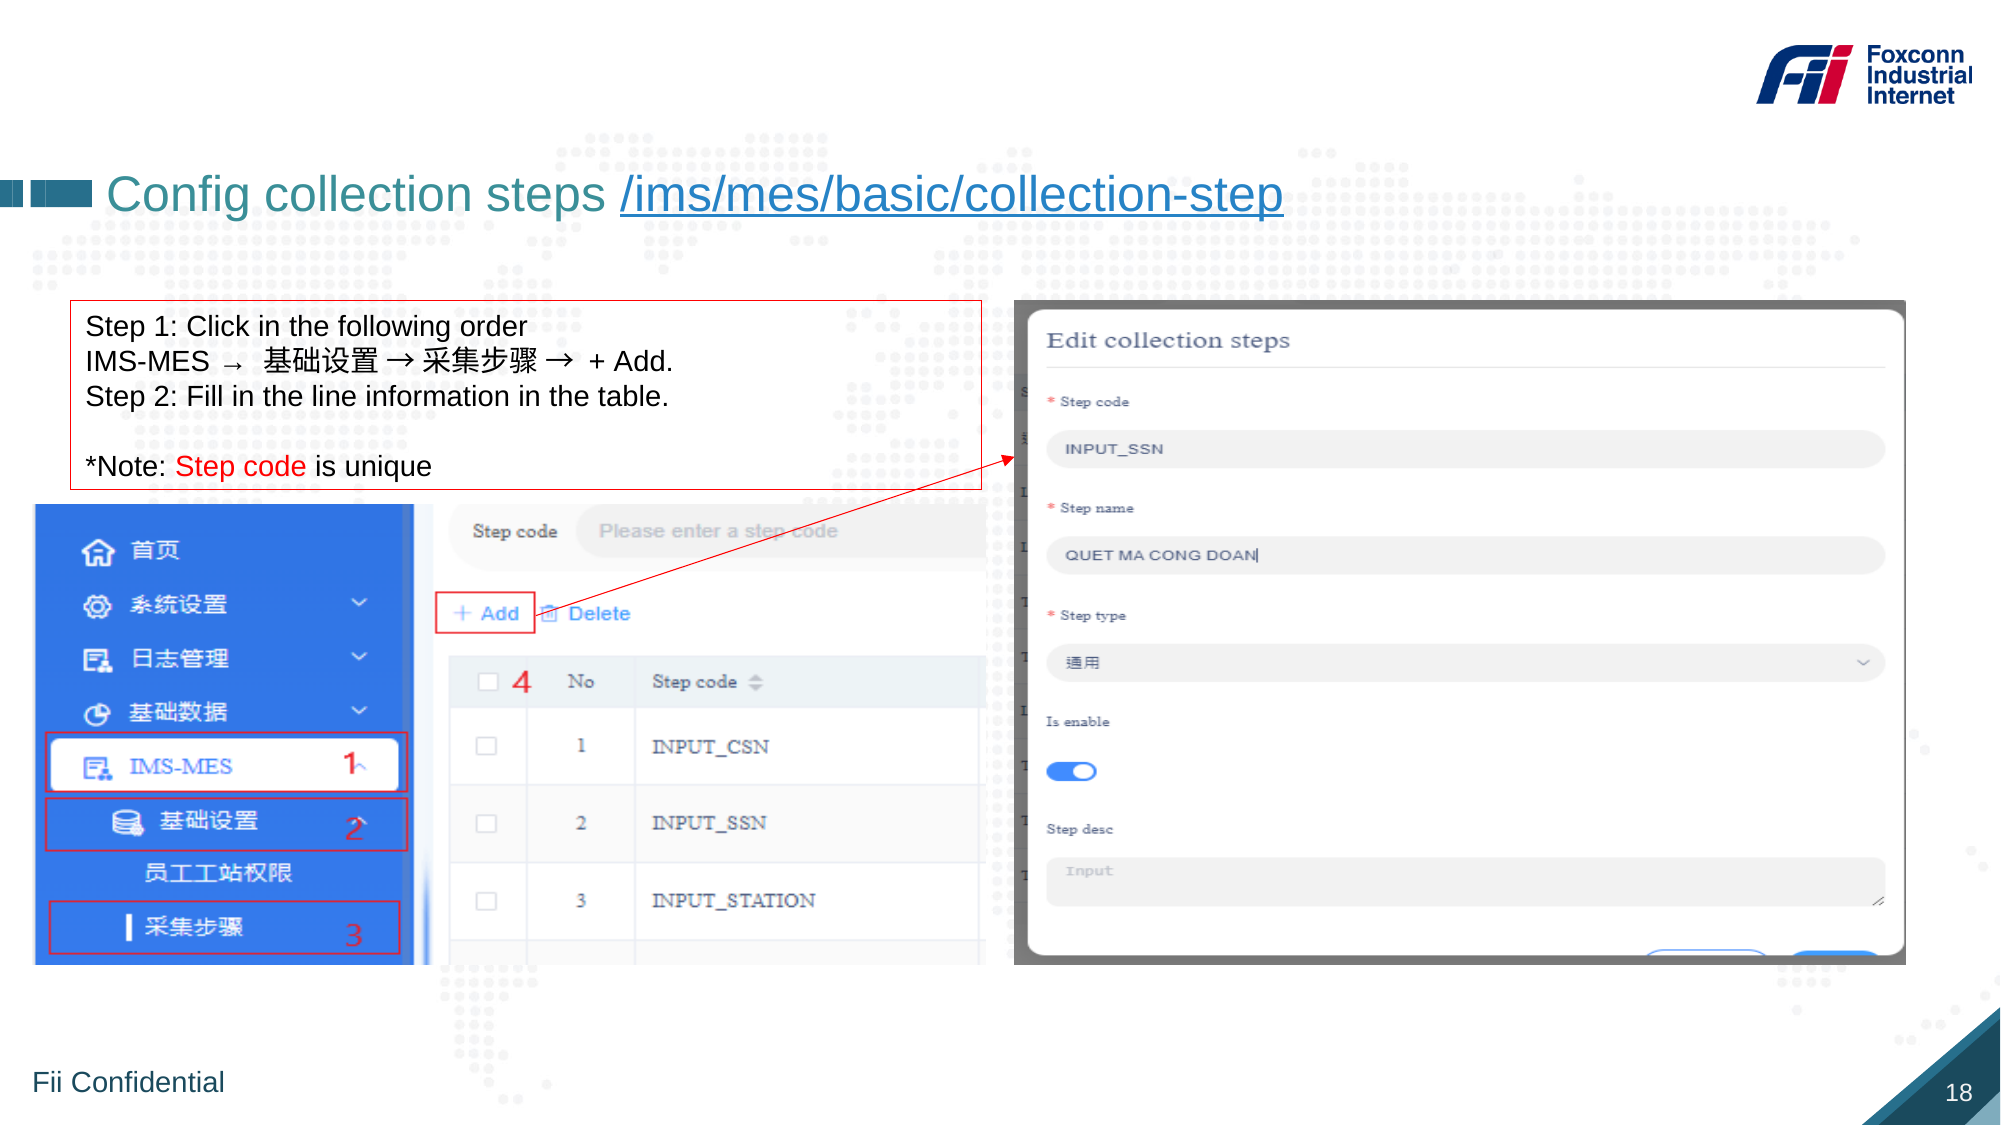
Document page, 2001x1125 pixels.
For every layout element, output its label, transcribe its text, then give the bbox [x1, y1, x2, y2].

text_box Step 1: Click in the following order IMS-MES → 基础设置 → 采集步骤 → + Add. Step 2: Fill in the line information in the table. *Note: Step code is unique [70, 300, 982, 490]
title Config collection steps /ims/mes/basic/collection-step [91, 160, 1694, 227]
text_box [535, 456, 1015, 616]
picture [0, 0, 2000, 1125]
